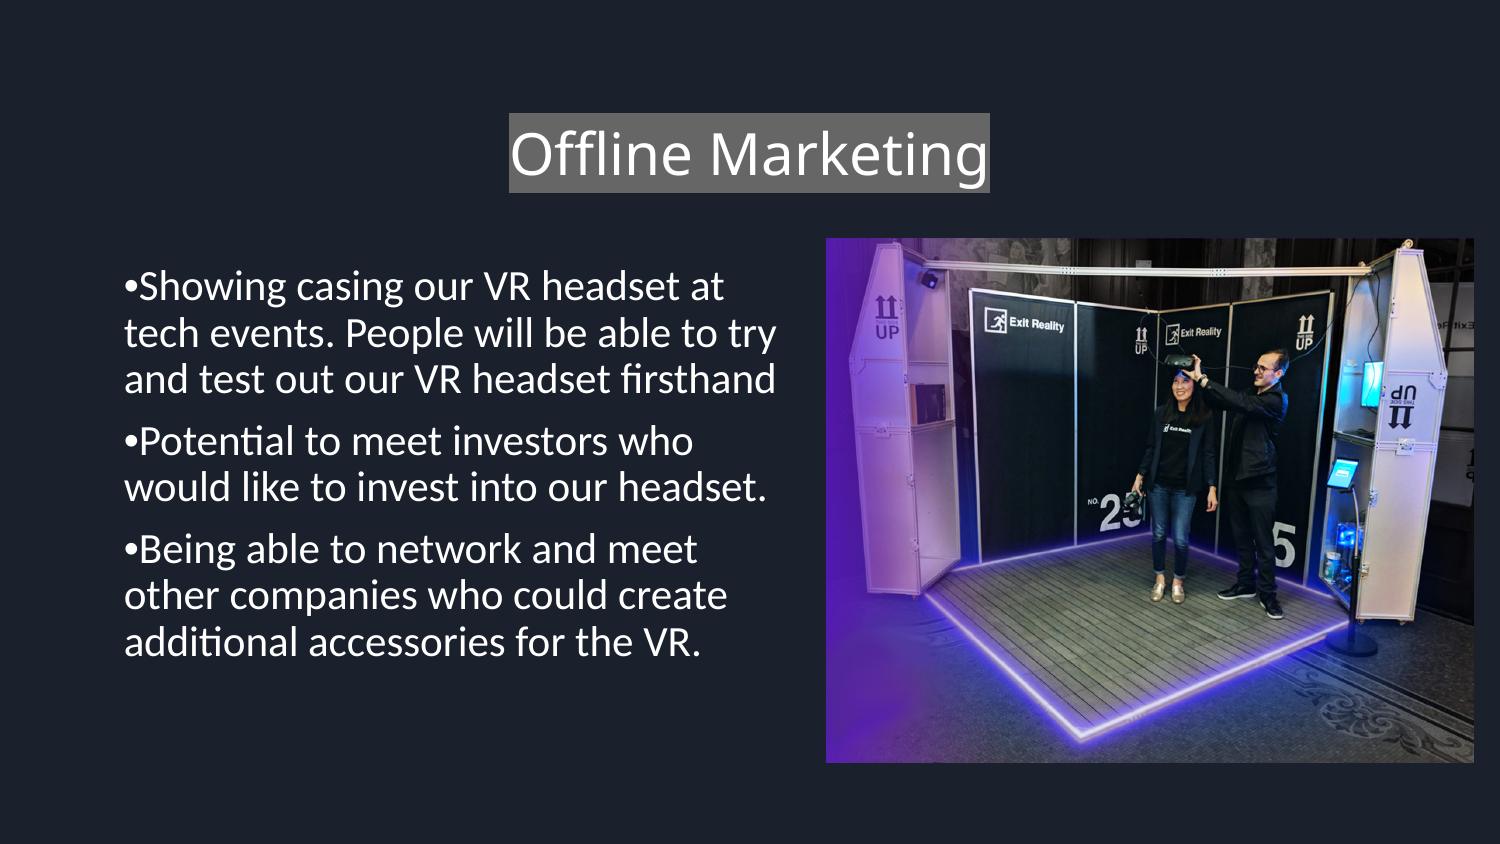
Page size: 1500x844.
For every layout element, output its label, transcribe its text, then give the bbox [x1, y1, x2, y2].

list •Showing casing our VR headset at tech events. People will be able to try and test out our VR headset firsthand •Potential to meet investors who would like to invest into our headset. •Being able to network and meet other companies who could create additional accessories for the VR. [112, 257, 804, 706]
picture [826, 237, 1474, 763]
title Offline Marketing [112, 75, 1387, 239]
